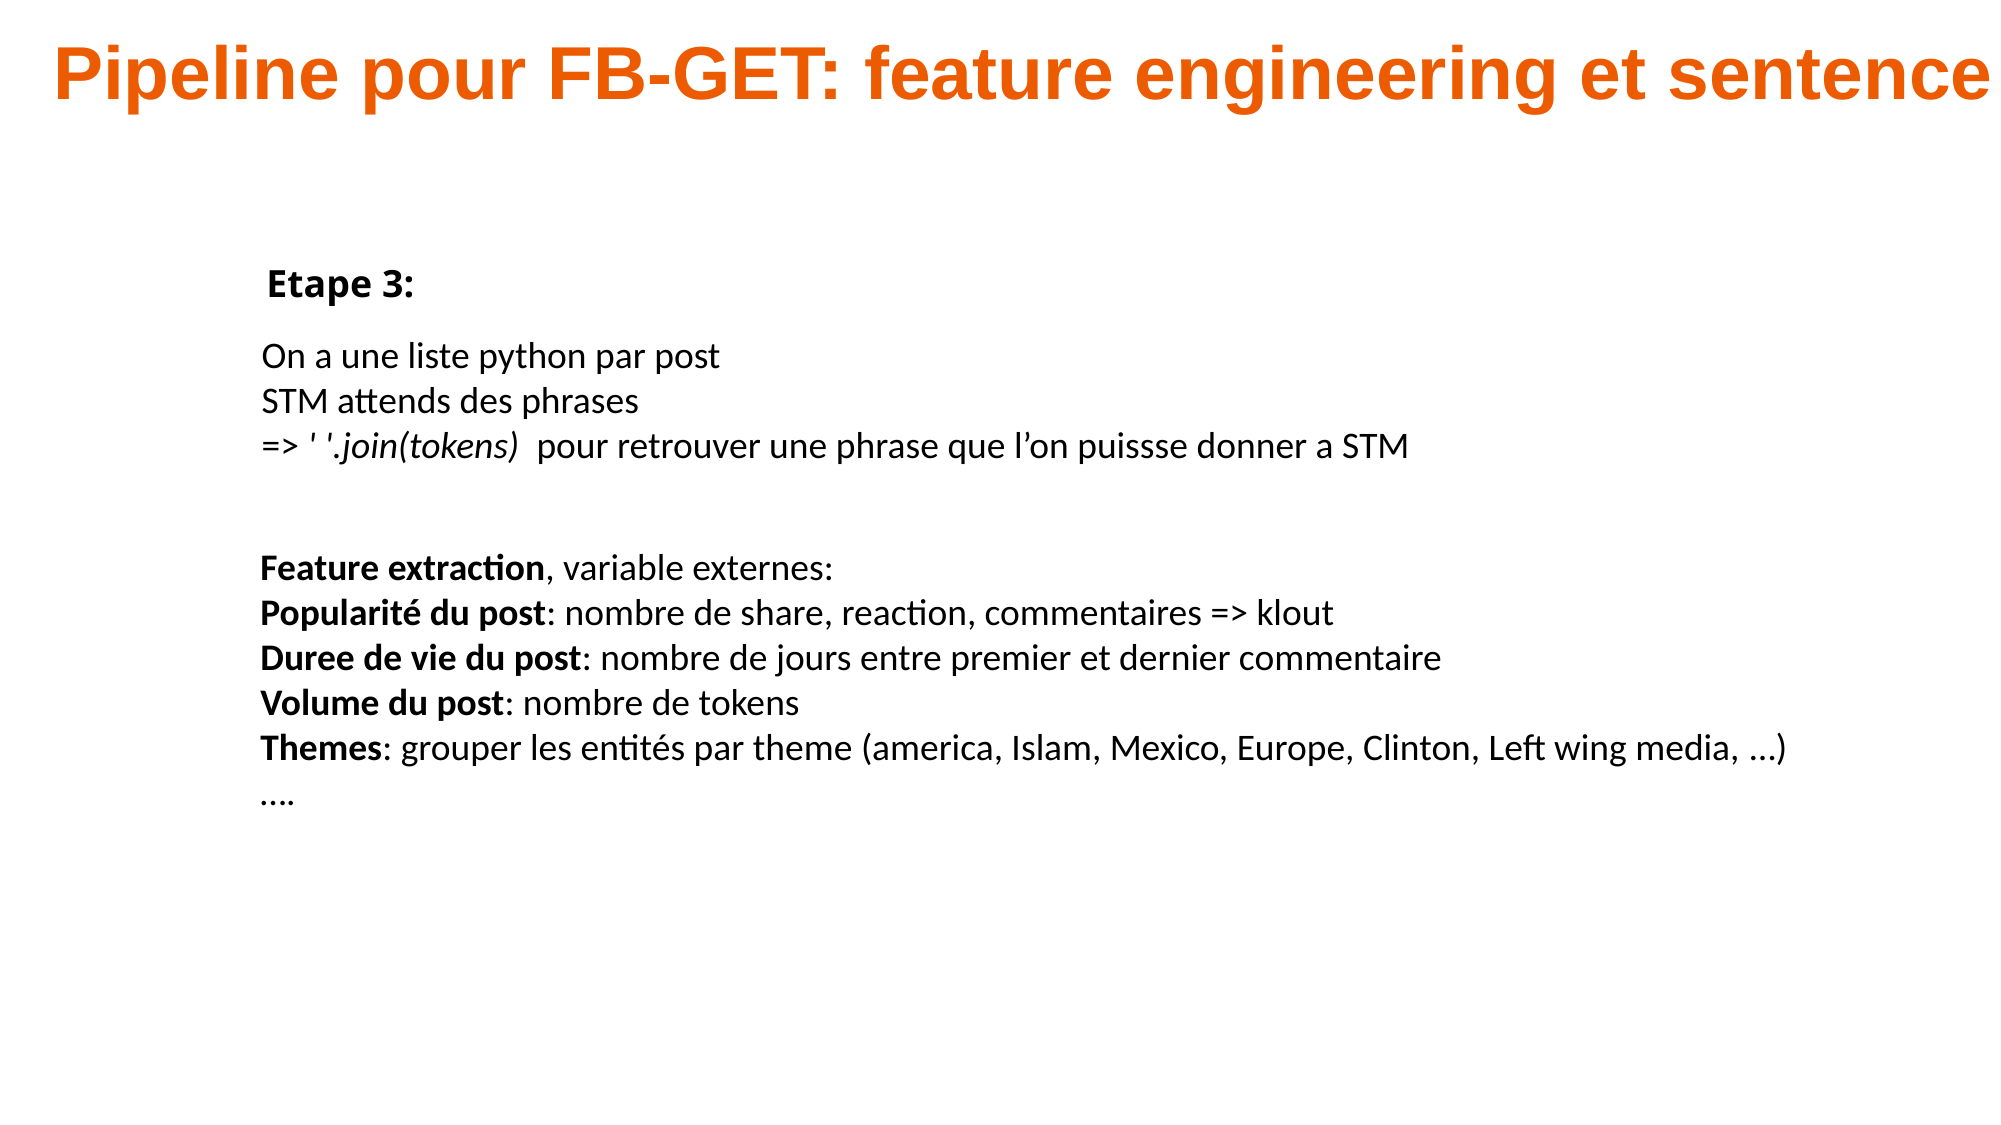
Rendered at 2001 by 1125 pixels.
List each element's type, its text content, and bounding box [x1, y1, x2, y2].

text_box Pipeline pour FB-GET: feature engineering et sentence [38, 16, 2000, 122]
text_box Etape 3: [251, 252, 430, 312]
text_box On a une liste python par post STM attends des phrases => ' '.join(tokens) pour retrouver une phrase que l’on puissse donner a STM [246, 323, 1426, 474]
text_box Feature extraction, variable externes: Popularité du post: nombre de share, reaction, commentaires => klout Duree de vie du post: nombre de jours entre premier et dernier commentaire Volume du post: nombre de tokens Themes: grouper les entités par theme (america, Islam, Mexico, Europe, Clinton, Left wing media, …) …. [245, 535, 1803, 821]
